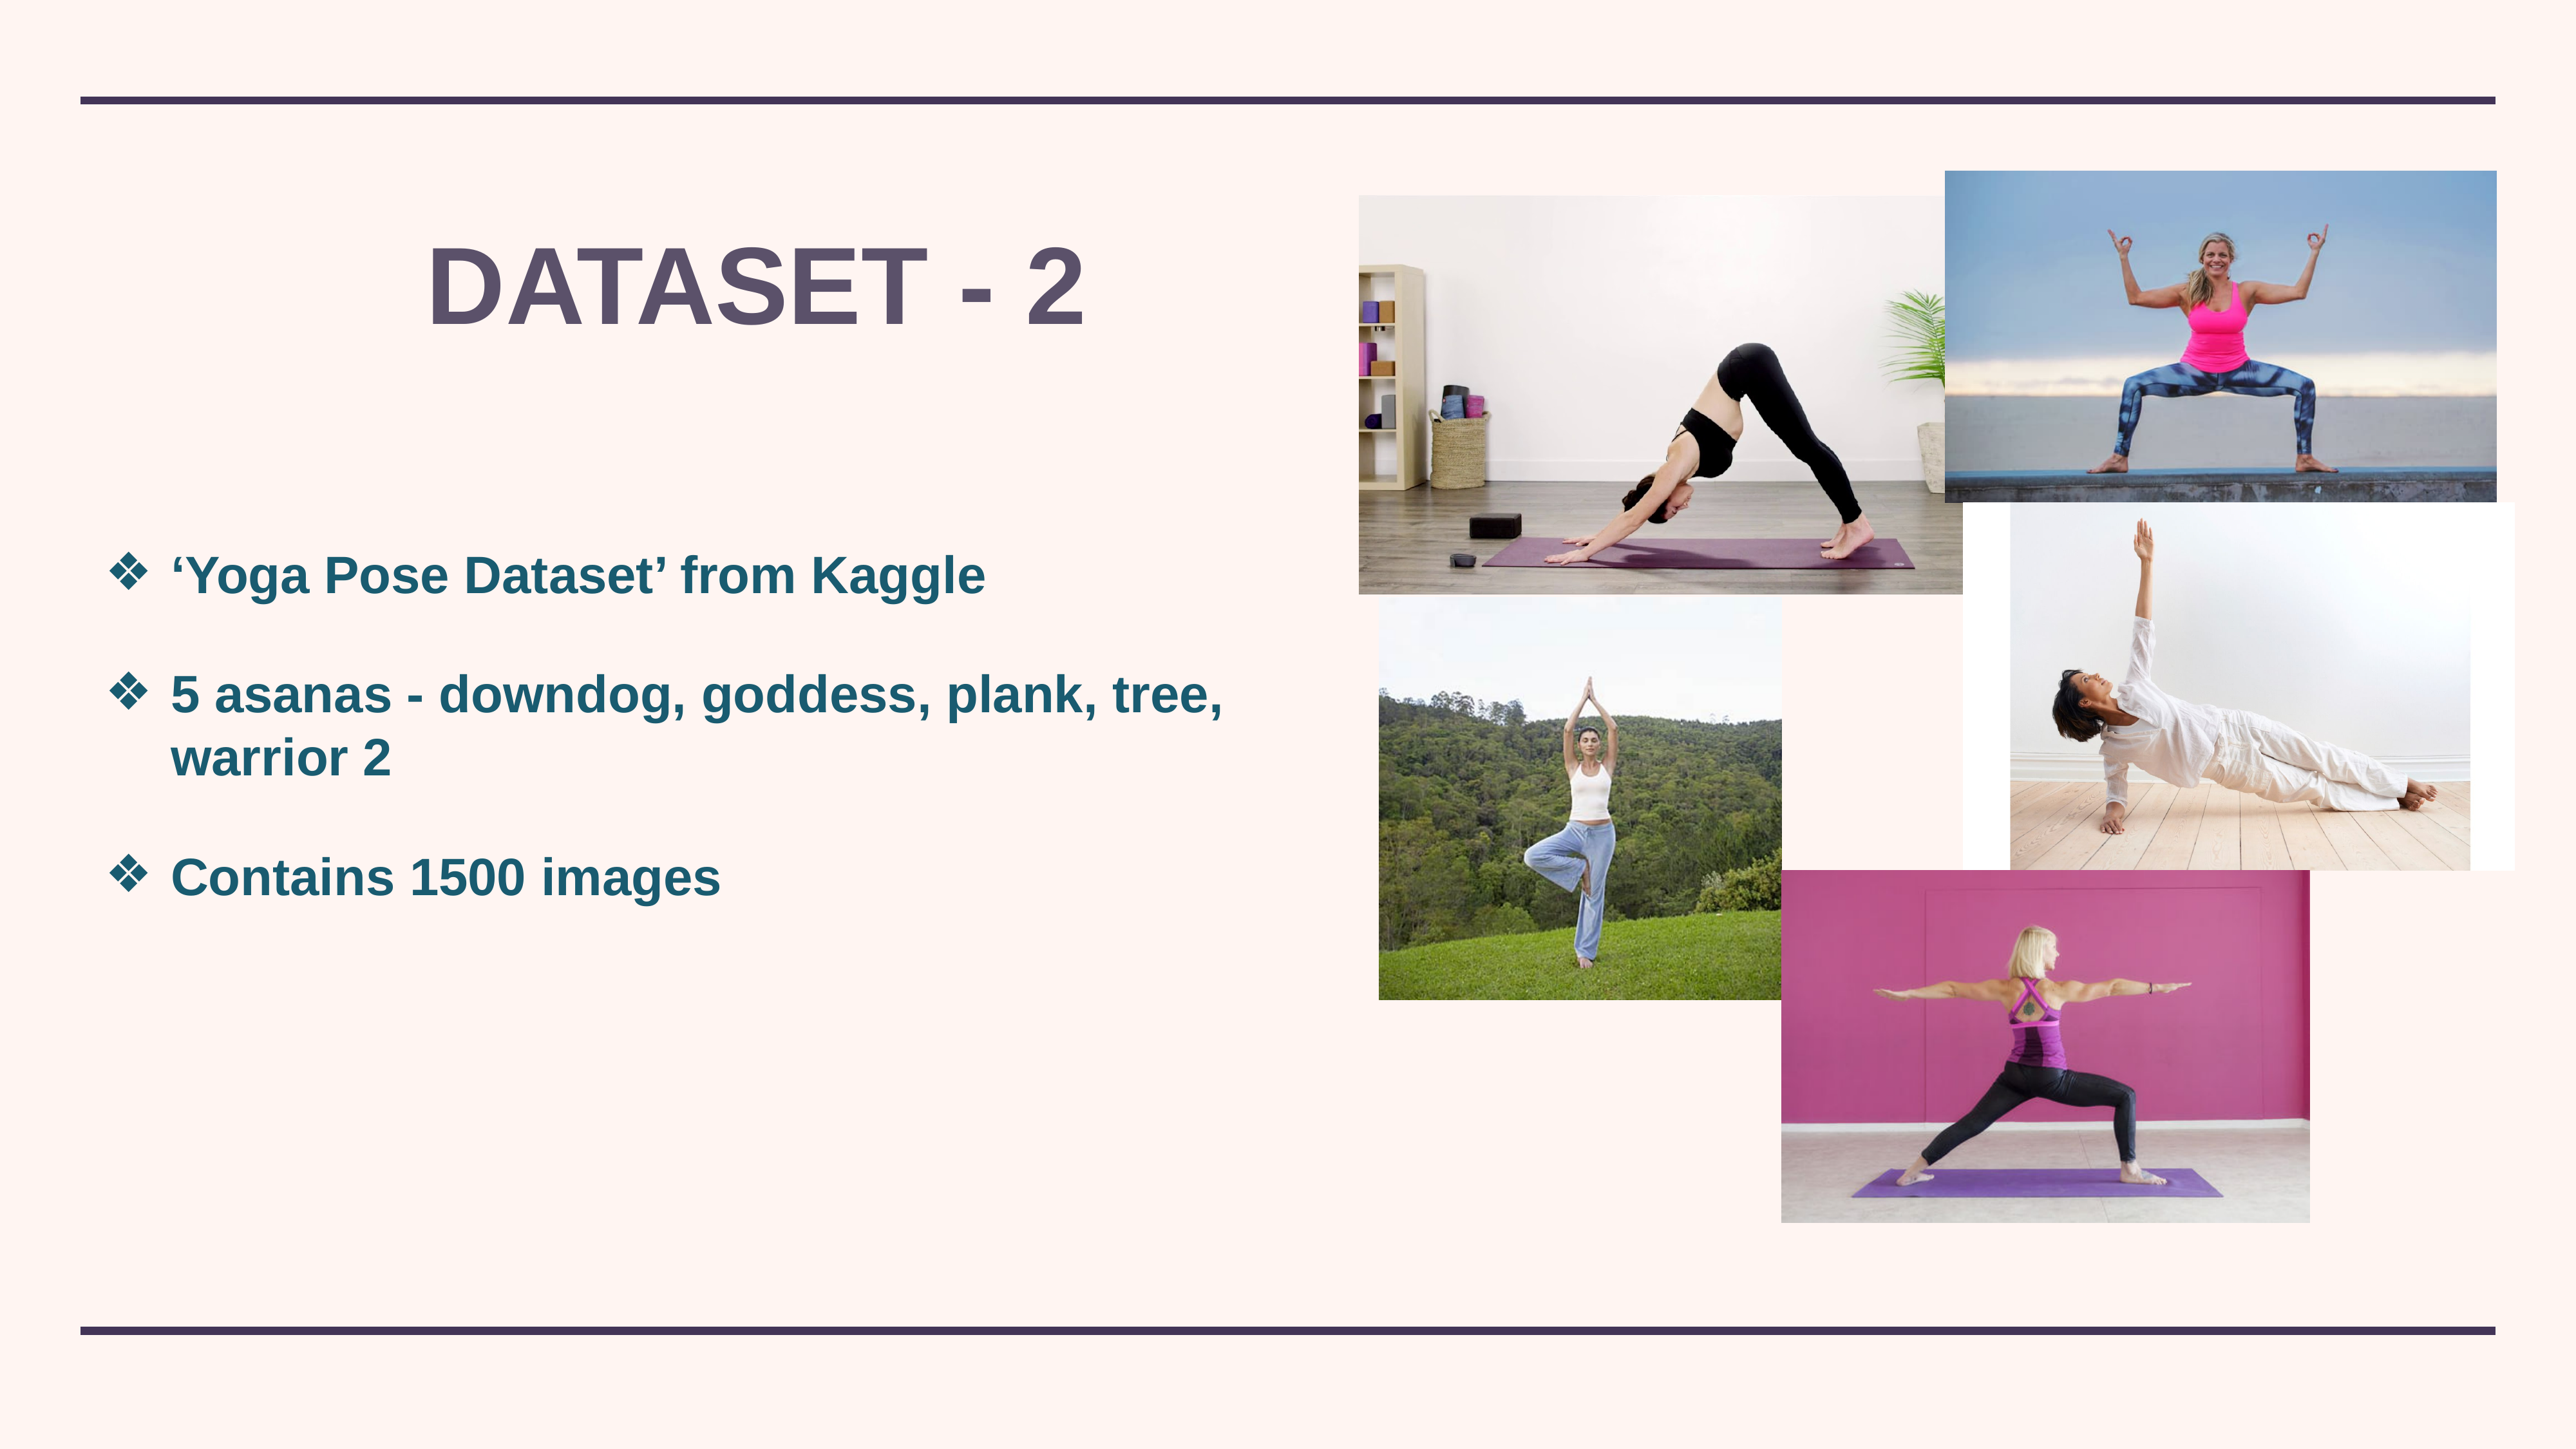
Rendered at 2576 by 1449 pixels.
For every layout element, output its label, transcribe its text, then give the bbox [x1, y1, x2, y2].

picture [1358, 171, 2515, 1223]
list ‘Yoga Pose Dataset’ from Kaggle 5 asanas - downdog, goddess, plank, tree, warrior 2 Contains 1500 images [99, 535, 1346, 914]
title DATASET - 2 [134, 195, 1357, 354]
